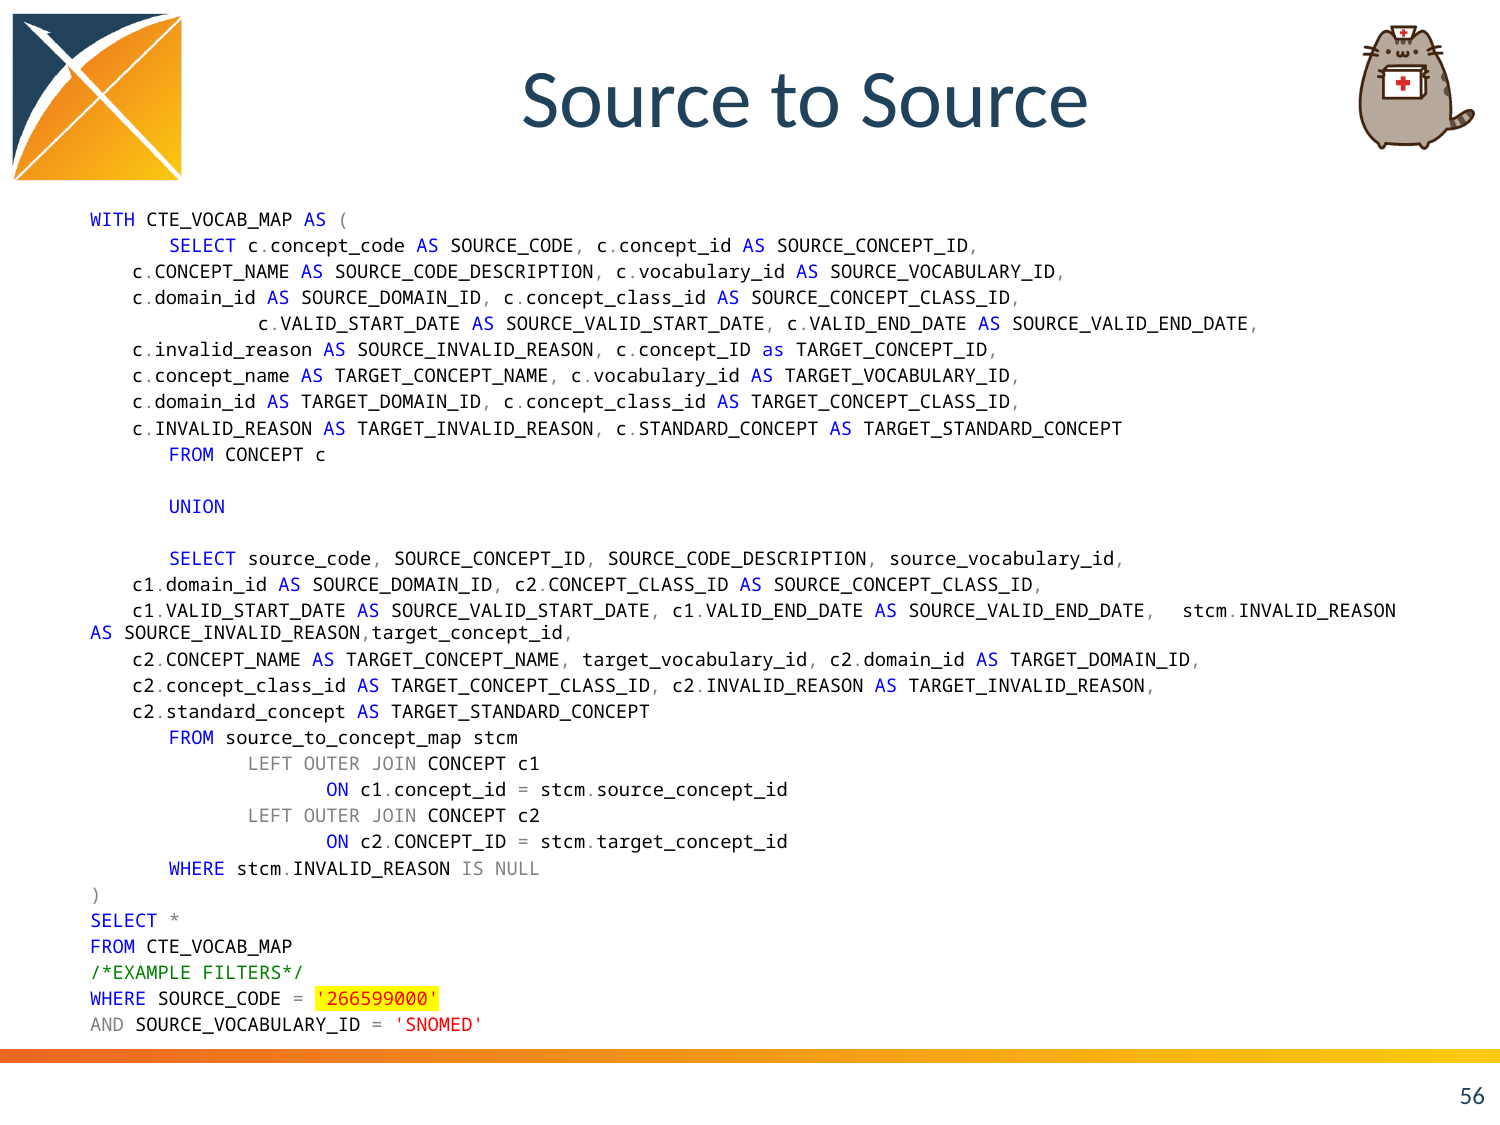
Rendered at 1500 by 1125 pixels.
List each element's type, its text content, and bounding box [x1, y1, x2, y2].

picture [1324, 6, 1493, 171]
list WITH CTE_VOCAB_MAP AS ( SELECT c.concept_code AS SOURCE_CODE, c.concept_id AS SOURCE_CONCEPT_ID, c.CONCEPT_NAME AS SOURCE_CODE_DESCRIPTION, c.vocabulary_id AS SOURCE_VOCABULARY_ID, c.domain_id AS SOURCE_DOMAIN_ID, c.concept_class_id AS SOURCE_CONCEPT_CLASS_ID, c.VALID_START_DATE AS SOURCE_VALID_START_DATE, c.VALID_END_DATE AS SOURCE_VALID_END_DATE, c.invalid_reason AS SOURCE_INVALID_REASON, c.concept_ID as TARGET_CONCEPT_ID, c.concept_name AS TARGET_CONCEPT_NAME, c.vocabulary_id AS TARGET_VOCABULARY_ID, c.domain_id AS TARGET_DOMAIN_ID, c.concept_class_id AS TARGET_CONCEPT_CLASS_ID, c.INVALID_REASON AS TARGET_INVALID_REASON, c.STANDARD_CONCEPT AS TARGET_STANDARD_CONCEPT FROM CONCEPT c UNION SELECT source_code, SOURCE_CONCEPT_ID, SOURCE_CODE_DESCRIPTION, source_vocabulary_id, c1.domain_id AS SOURCE_DOMAIN_ID, c2.CONCEPT_CLASS_ID AS SOURCE_CONCEPT_CLASS_ID, c1.VALID_START_DATE AS SOURCE_VALID_START_DATE, c1.VALID_END_DATE AS SOURCE_VALID_END_DATE, stcm.INVALID_REASON AS SOURCE_INVALID_REASON,target_concept_id, c2.CONCEPT_NAME AS TARGET_CONCEPT_NAME, target_vocabulary_id, c2.domain_id AS TARGET_DOMAIN_ID, c2.concept_class_id AS TARGET_CONCEPT_CLASS_ID, c2.INVALID_REASON AS TARGET_INVALID_REASON, c2.standard_concept AS TARGET_STANDARD_CONCEPT FROM source_to_concept_map stcm LEFT OUTER JOIN CONCEPT c1 ON c1.concept_id = stcm.source_concept_id LEFT OUTER JOIN CONCEPT c2 ON c2.CONCEPT_ID = stcm.target_concept_id WHERE stcm.INVALID_REASON IS NULL ) SELECT * FROM CTE_VOCAB_MAP /*EXAMPLE FILTERS*/ WHERE SOURCE_CODE = '266599000' AND SOURCE_VOCABULARY_ID = 'SNOMED' [75, 200, 1425, 1066]
title Source to Source [187, 24, 1319, 163]
slide_number 56 [1149, 1065, 1500, 1125]
picture [0, 0, 206, 200]
